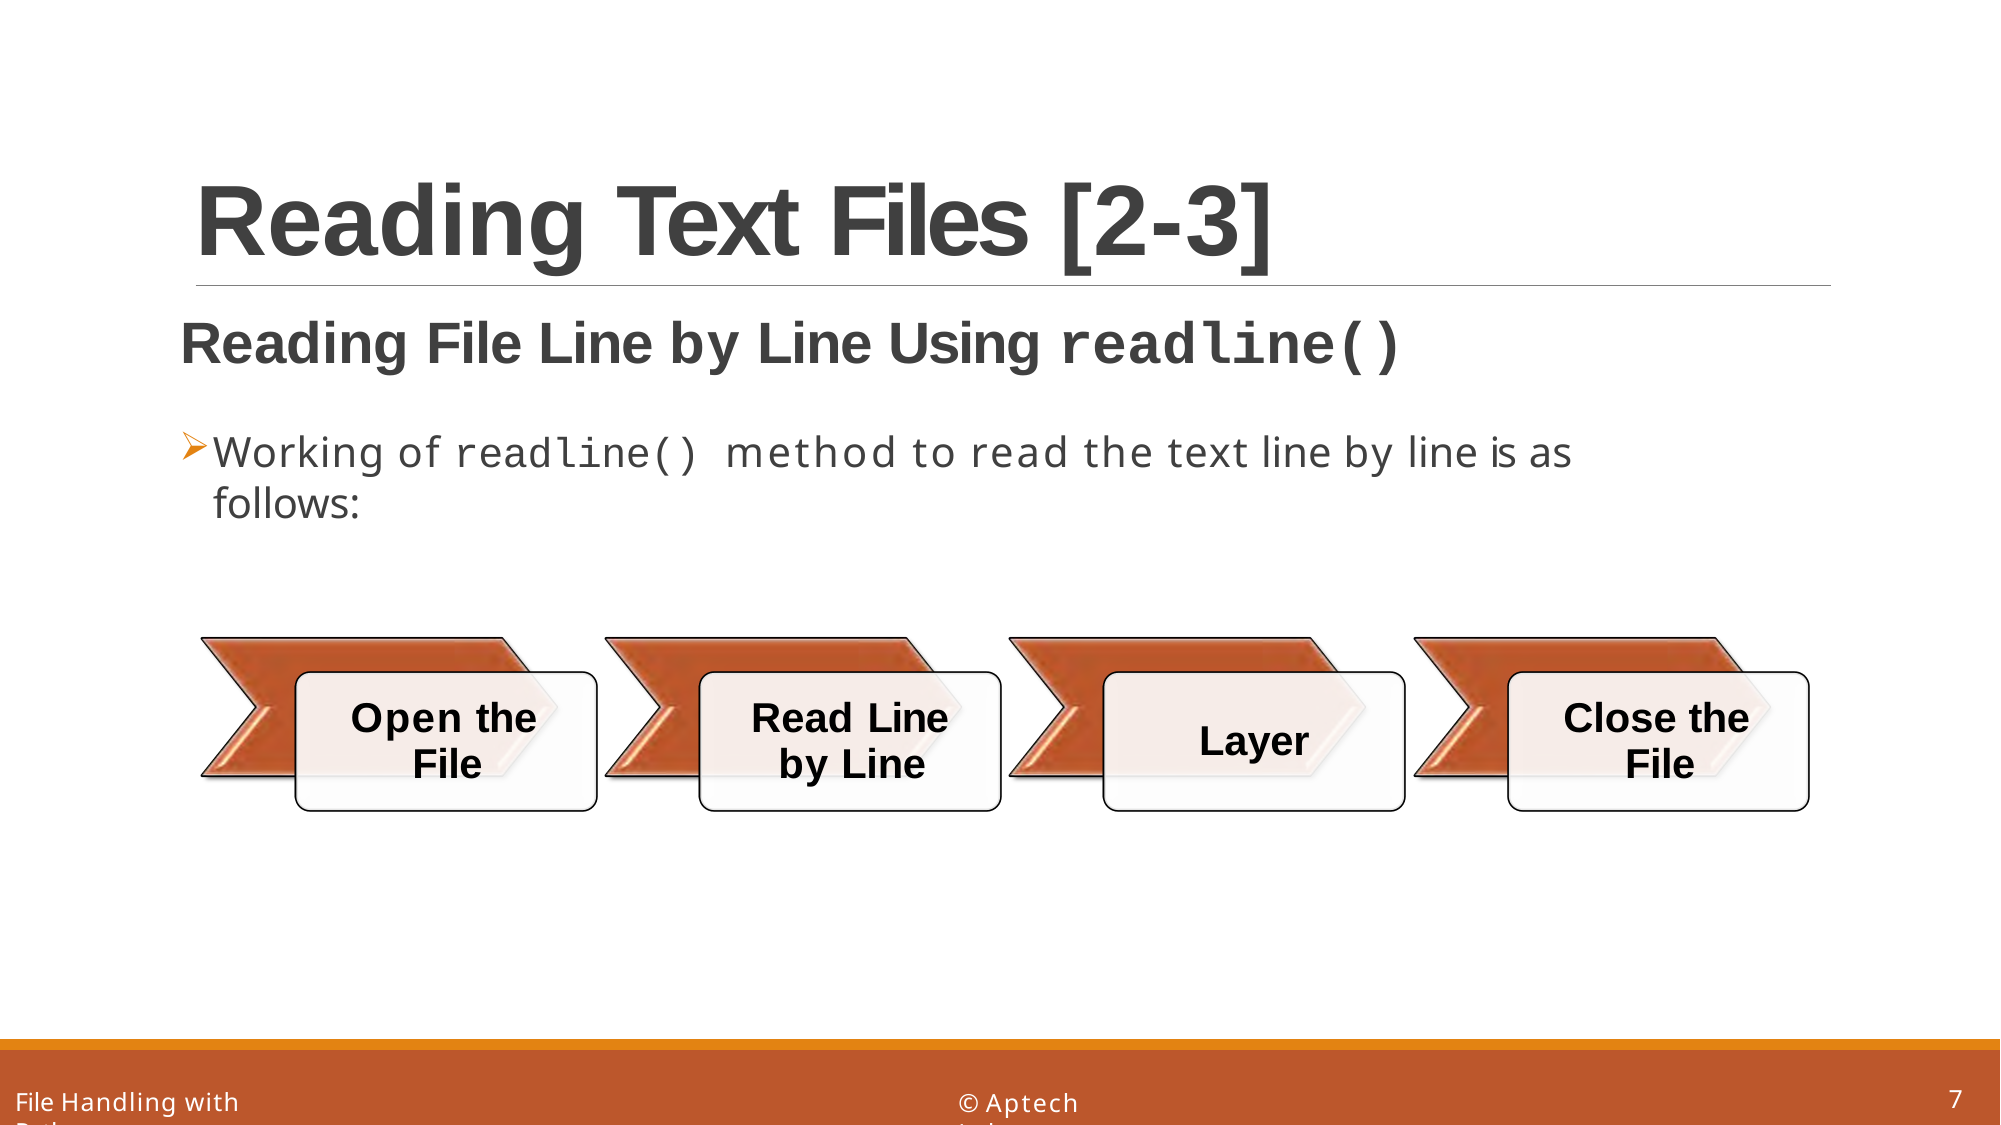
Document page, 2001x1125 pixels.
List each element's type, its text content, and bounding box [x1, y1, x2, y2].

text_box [602, 635, 1002, 812]
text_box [1410, 635, 1811, 812]
text_box Reading File Line by Line Using readline() Working of readline() method to read the text line by line is as follows: [177, 302, 1664, 527]
footer © Aptech Ltd [956, 1087, 1122, 1125]
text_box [1006, 635, 1406, 812]
slide_number File Handling with Python [12, 1086, 319, 1125]
slide_number 7 [1942, 1083, 1985, 1125]
title Reading Text Files [2-3] [192, 51, 1781, 344]
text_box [198, 635, 598, 812]
